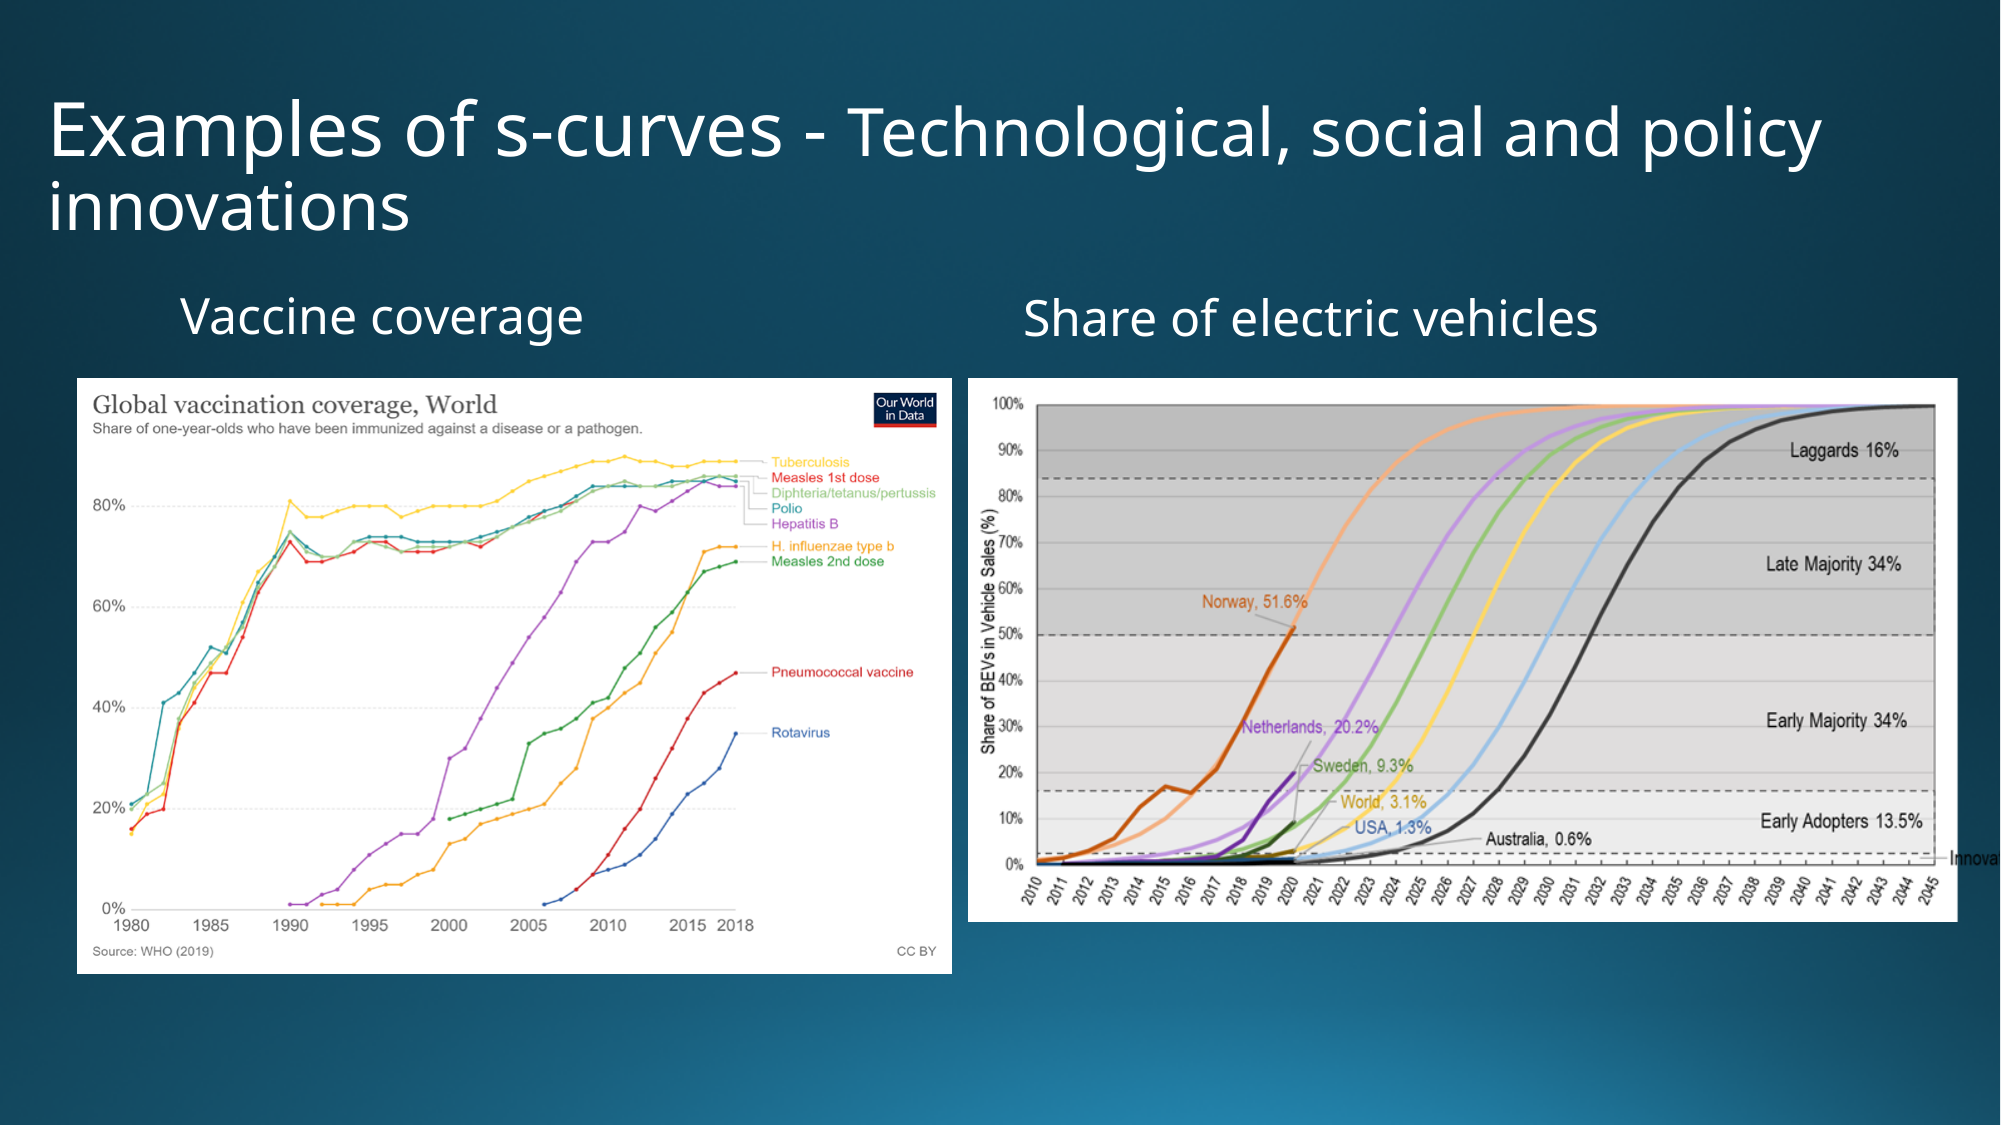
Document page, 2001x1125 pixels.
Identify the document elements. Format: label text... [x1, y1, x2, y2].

picture [0, 0, 2001, 1125]
text_box Share of electric vehicles [1008, 279, 1633, 354]
title Examples of s-curves - Technological, social and policy innovations [32, 59, 1976, 278]
text_box Vaccine coverage [166, 277, 607, 352]
